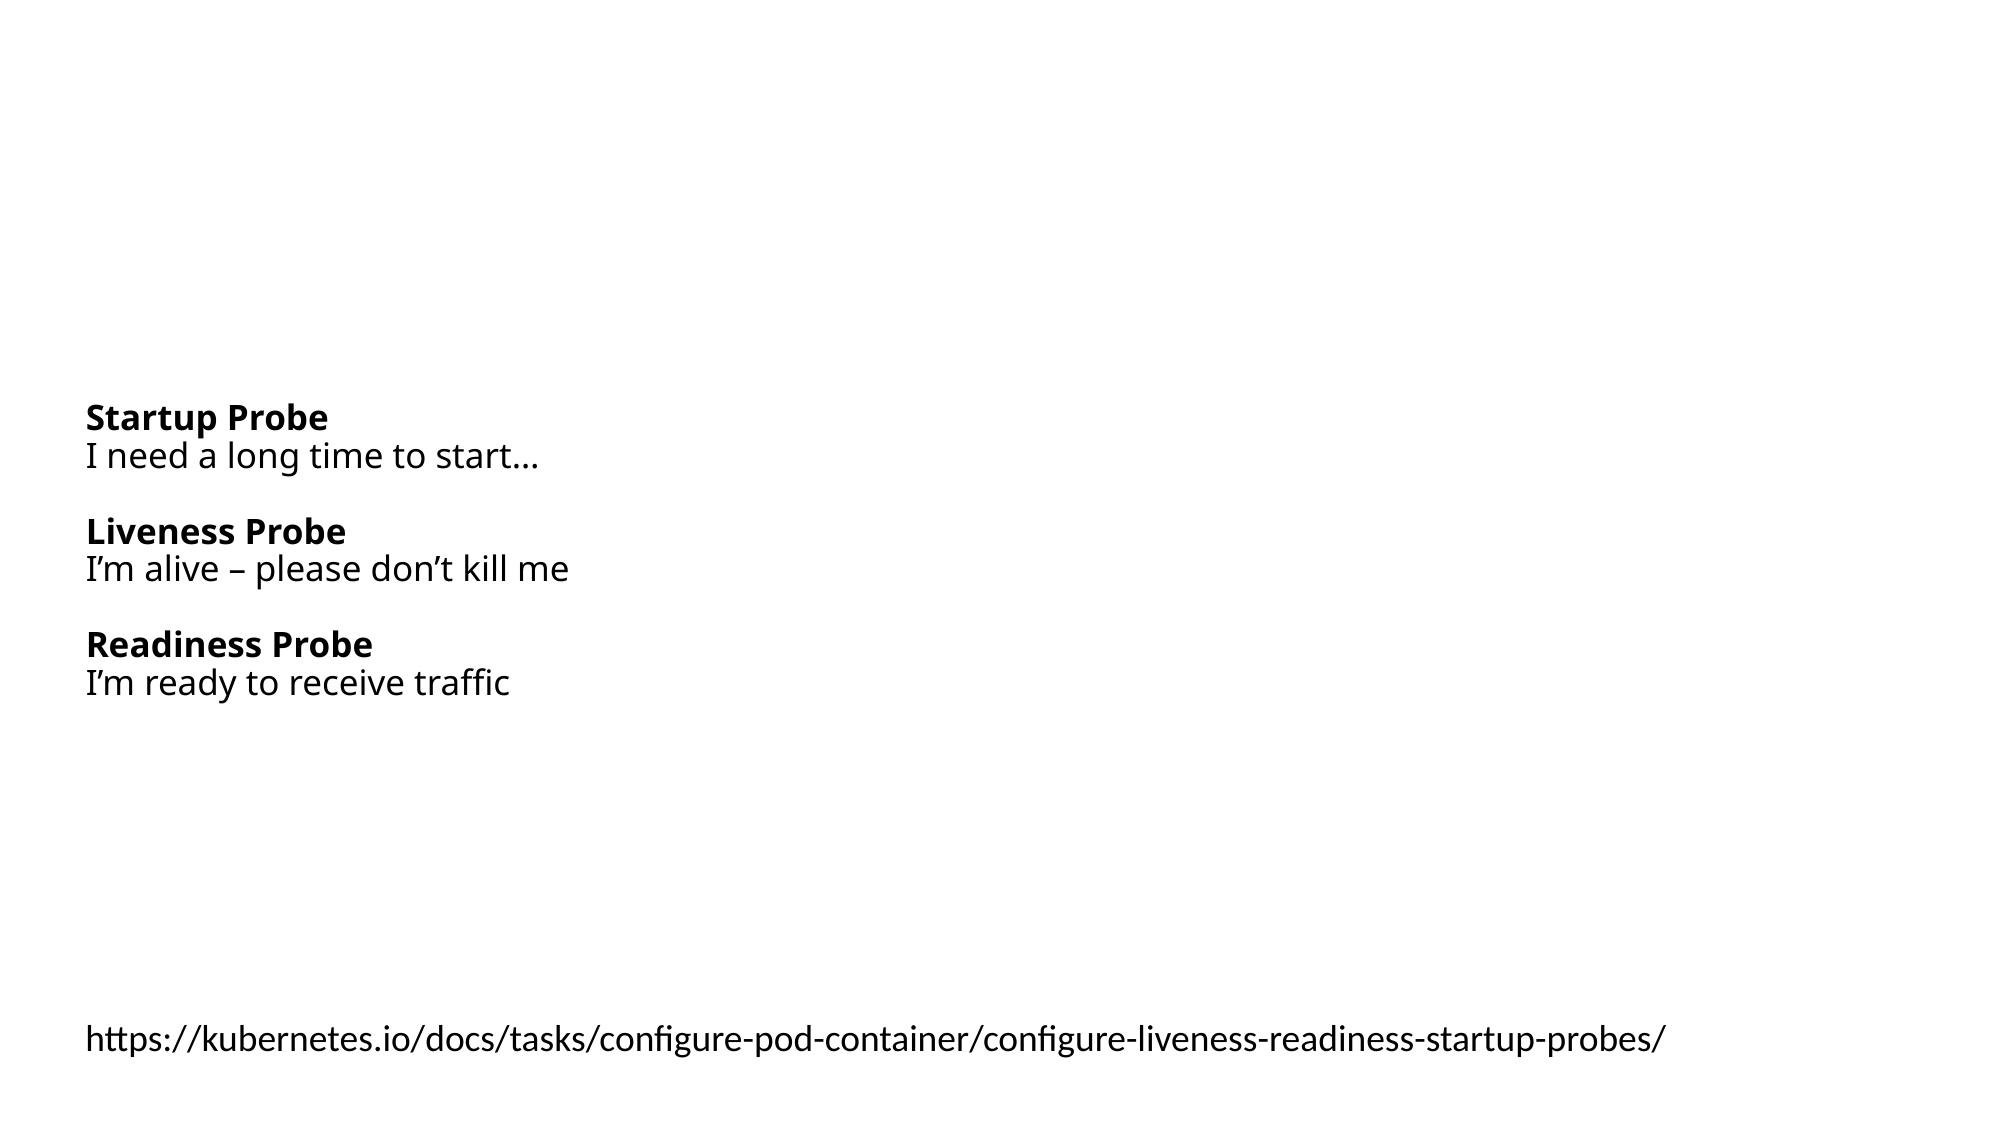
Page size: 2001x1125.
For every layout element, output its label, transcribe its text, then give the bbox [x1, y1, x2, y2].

text_box https://kubernetes.io/docs/tasks/configure-pod-container/configure-liveness-readiness-startup-probes/ [70, 1006, 1825, 1067]
title Startup Probe I need a long time to start… Liveness Probe I’m alive – please don’t kill me Readiness Probe I’m ready to receive traffic [70, 390, 1895, 714]
